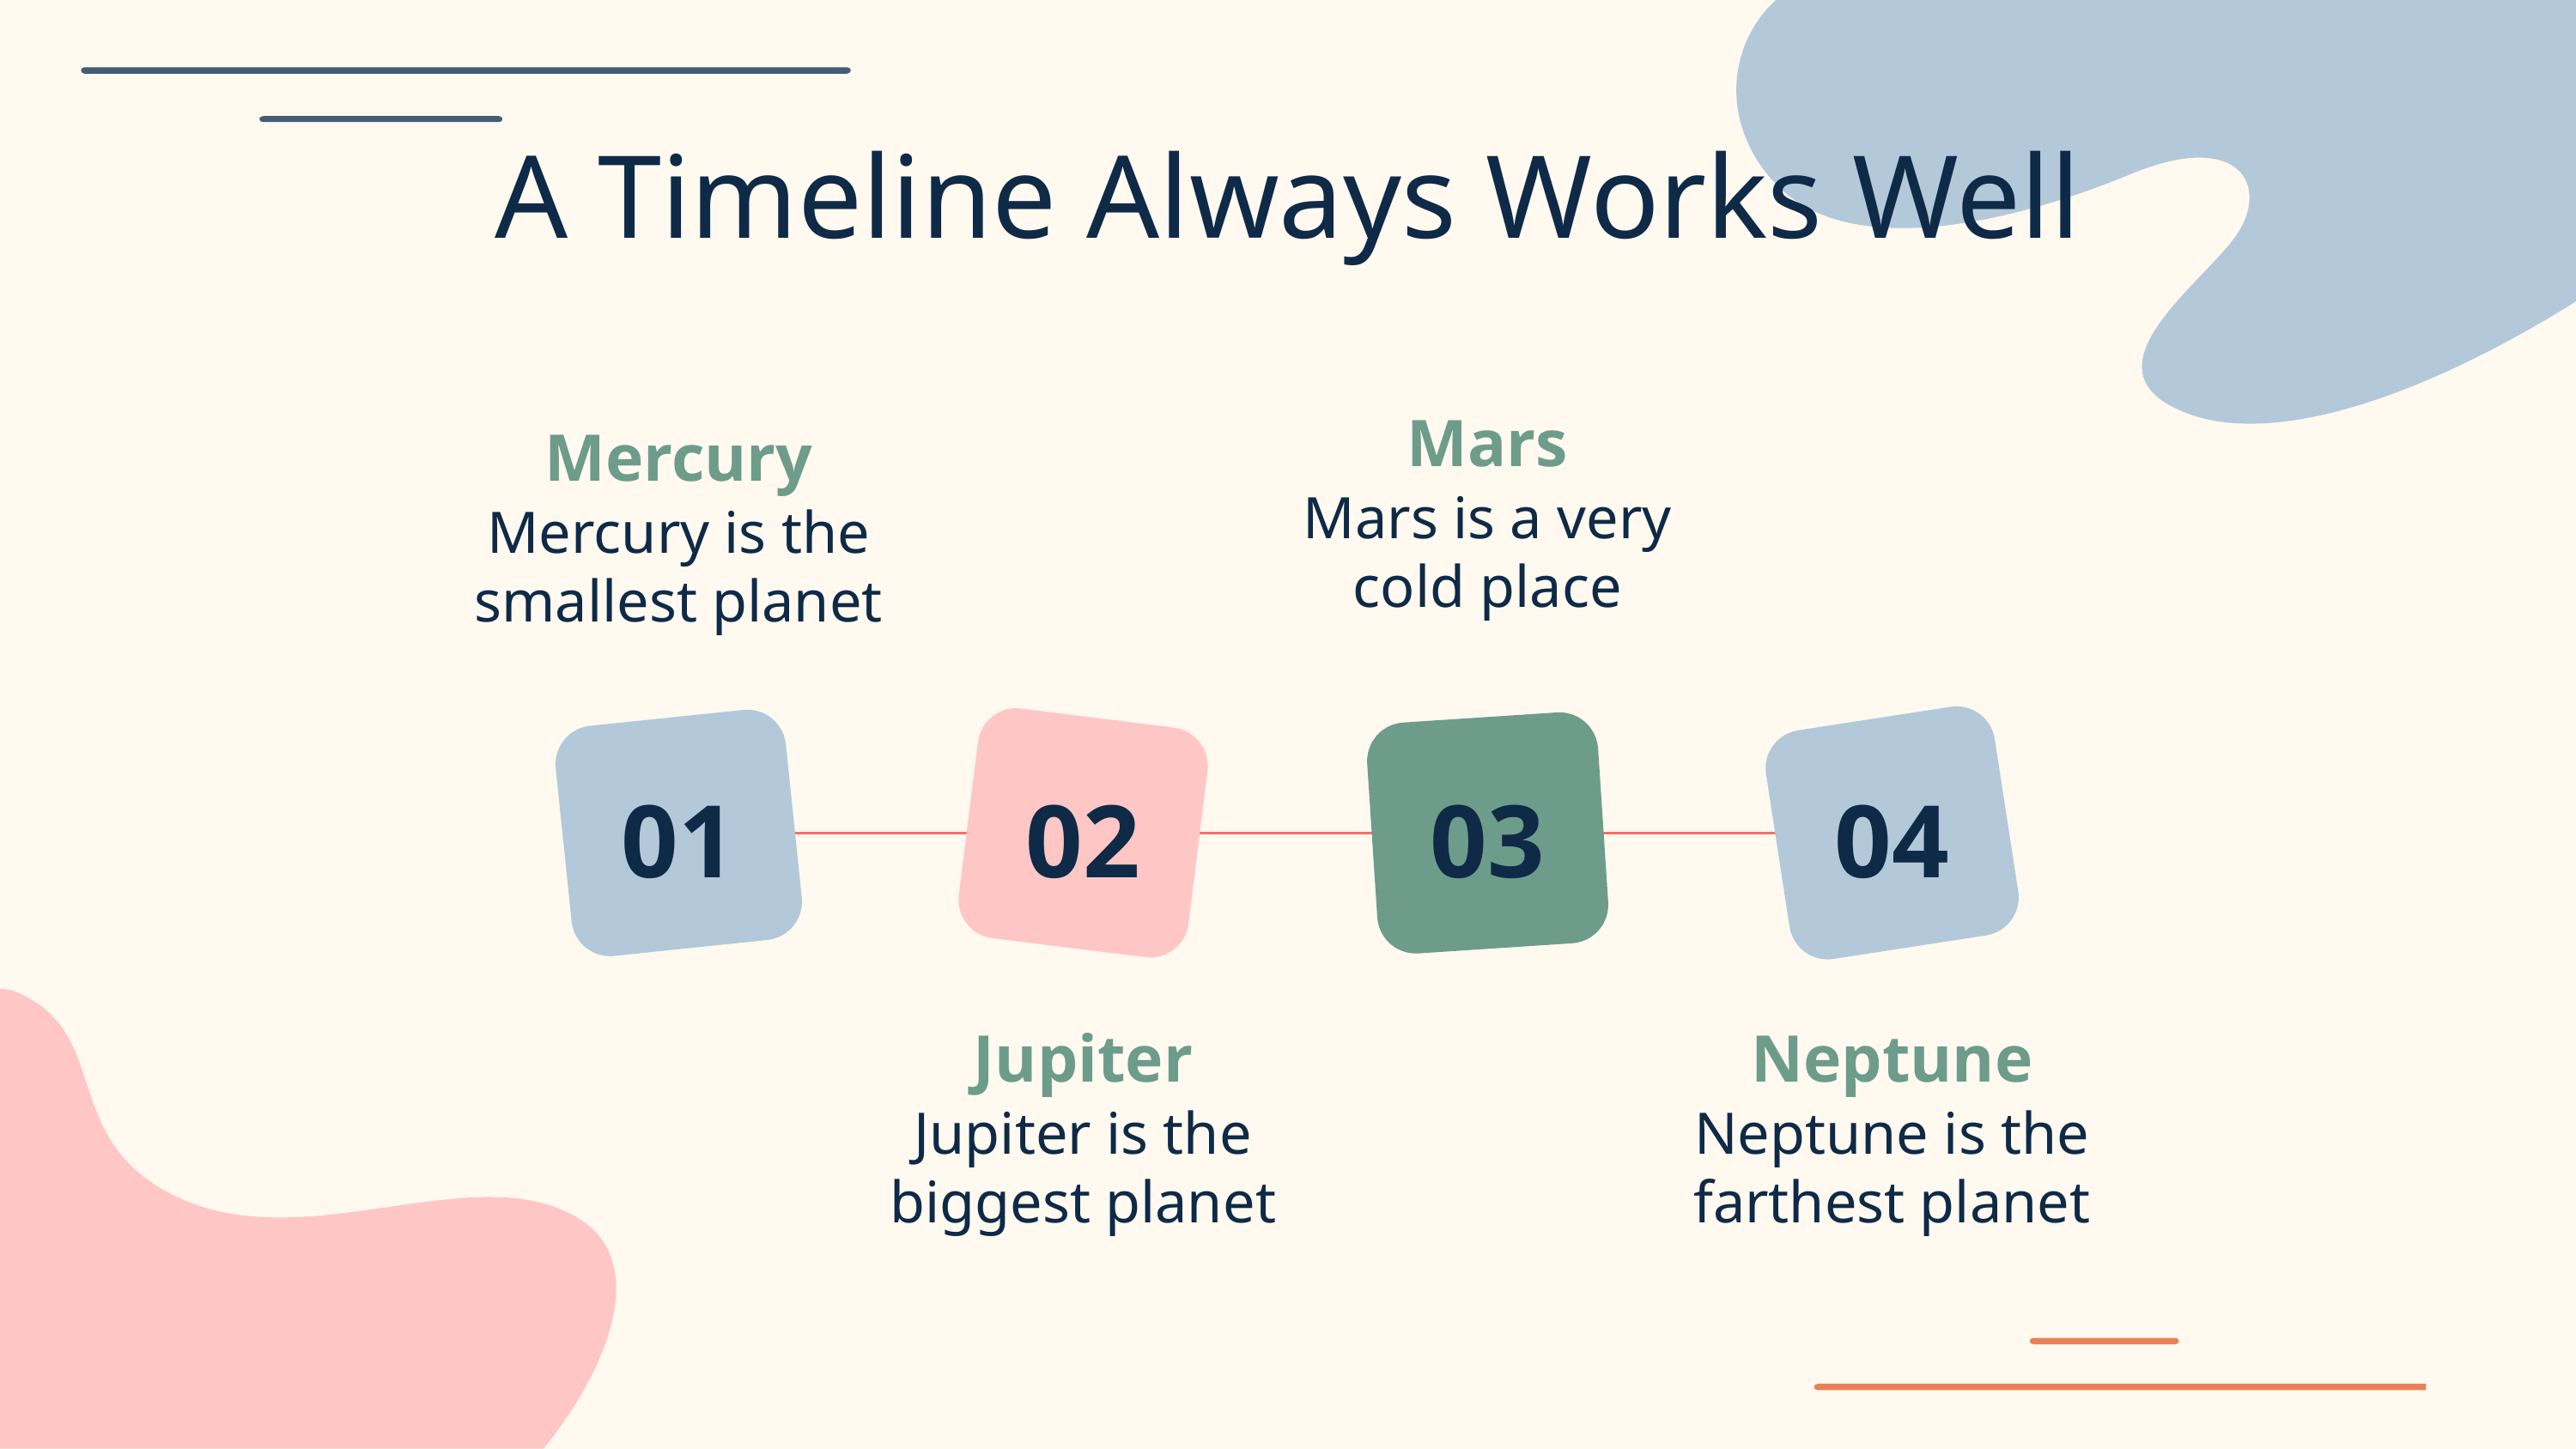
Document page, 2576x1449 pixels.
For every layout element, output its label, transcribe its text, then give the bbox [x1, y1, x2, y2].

text_box Neptune [1650, 991, 2134, 1070]
text_box Jupiter [841, 991, 1325, 1070]
text_box Mercury [437, 391, 920, 470]
text_box Mars [1246, 376, 1729, 456]
text_box Mercury is the smallest planet [437, 470, 920, 663]
title A Timeline Always Works Well [204, 124, 2372, 286]
text_box Neptune is the farthest planet [1650, 1070, 2134, 1264]
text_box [551, 700, 2025, 966]
text_box Mars is a very cold place [1246, 456, 1729, 633]
text_box Jupiter is the biggest planet [841, 1070, 1325, 1264]
